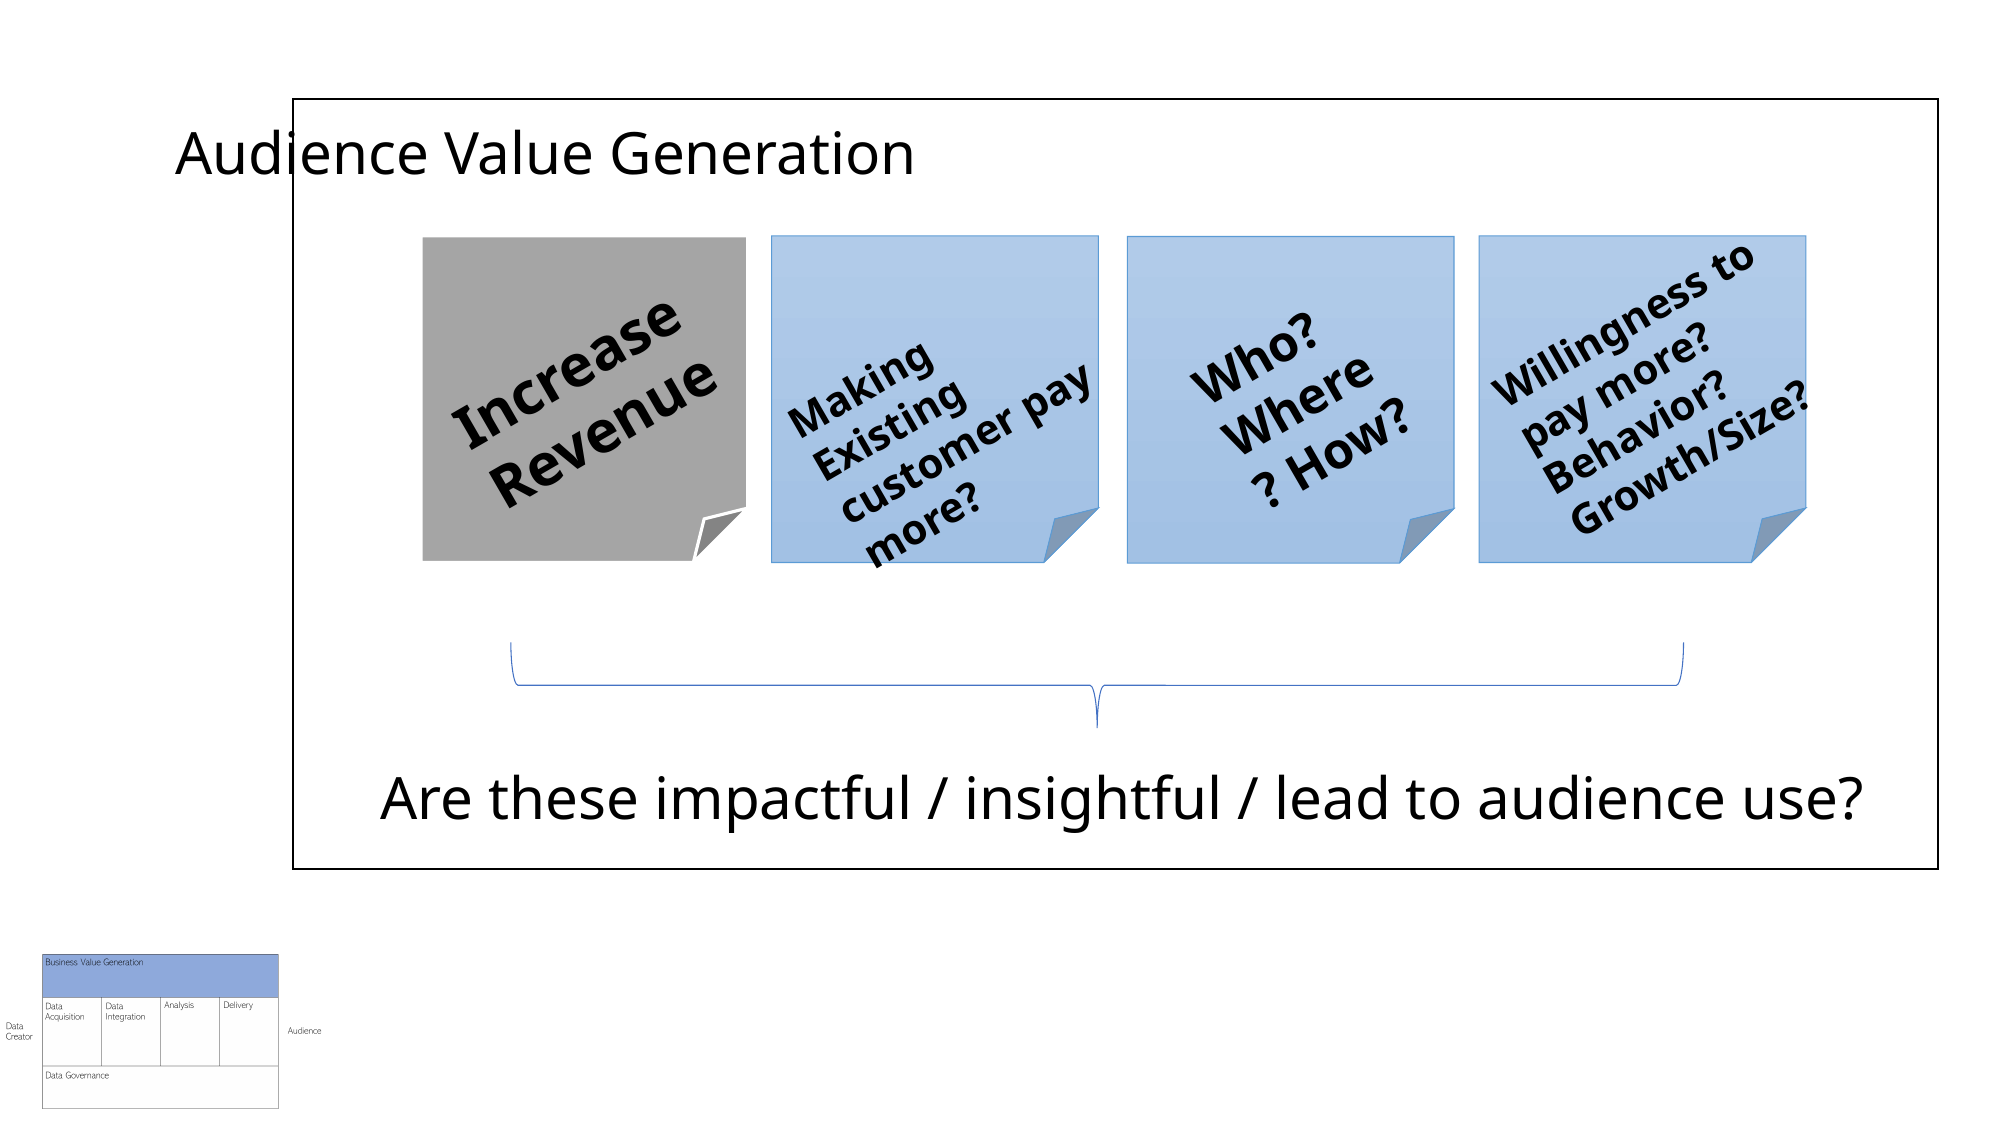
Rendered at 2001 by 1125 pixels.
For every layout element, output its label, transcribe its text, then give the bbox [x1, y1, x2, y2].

text_box Who? Where? How? [1166, 262, 1443, 535]
text_box [510, 642, 1685, 729]
text_box [1789, 235, 1807, 265]
text_box [1478, 395, 1808, 564]
text_box Are these impactful / insightful / lead to audience use? [348, 753, 1897, 839]
text_box Making Existing customer pay more? [762, 233, 1126, 592]
picture [0, 953, 327, 1109]
text_box [771, 235, 1055, 399]
text_box Increase Revenue [424, 261, 745, 536]
text_box [1060, 235, 1099, 302]
text_box [771, 422, 853, 564]
text_box [292, 98, 1939, 870]
text_box [919, 460, 1101, 564]
text_box Audience Value Generation [160, 108, 932, 194]
text_box Willingness to pay more? Behavior? Growth/Size? [1467, 200, 1876, 561]
text_box [1478, 235, 1707, 367]
text_box [419, 234, 753, 565]
text_box [1126, 235, 1456, 564]
